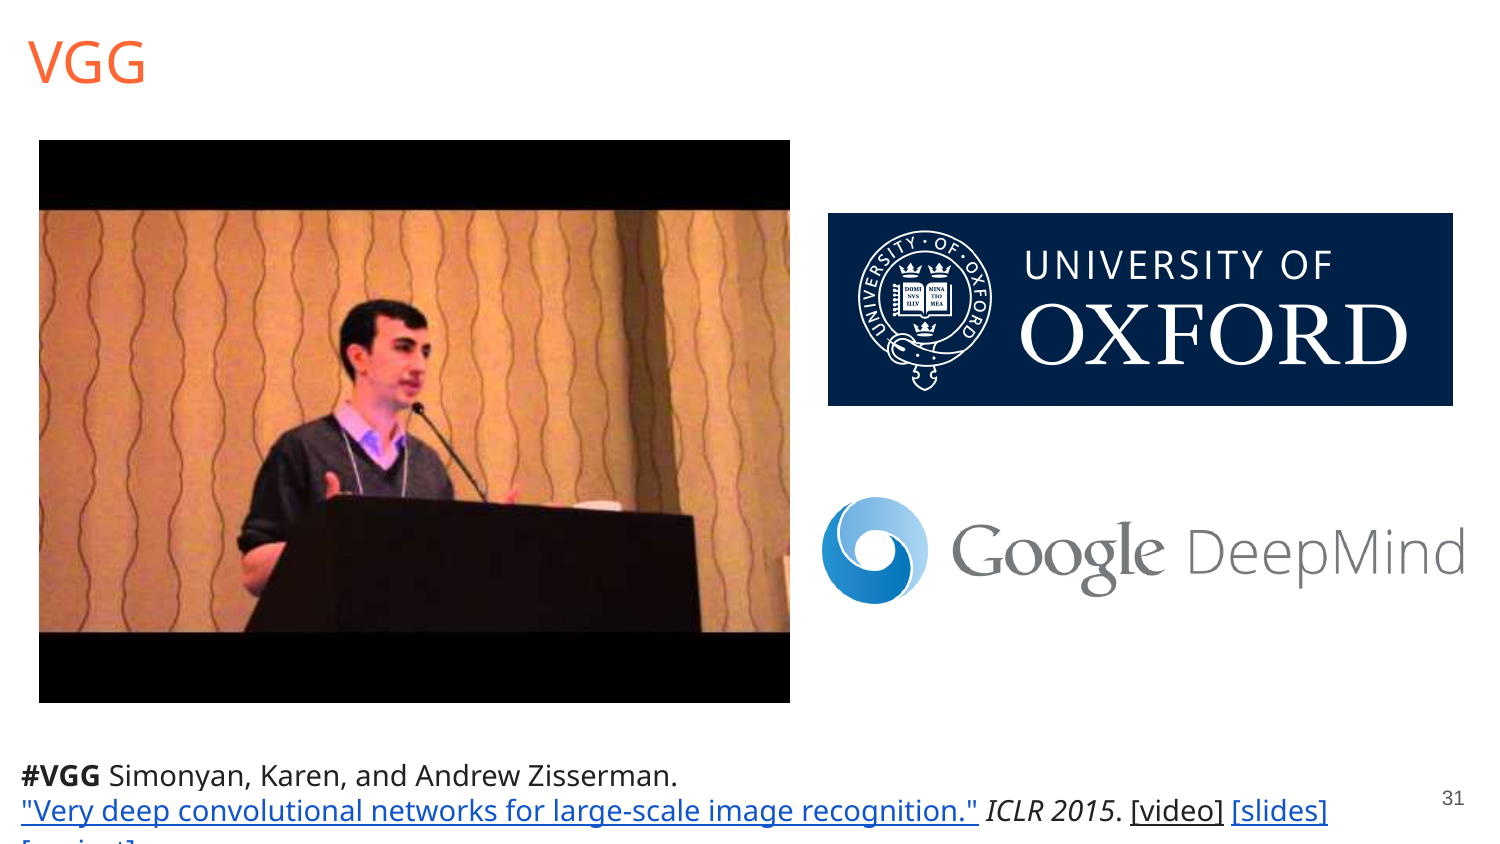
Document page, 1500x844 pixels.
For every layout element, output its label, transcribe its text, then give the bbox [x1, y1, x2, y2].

slide_number ‹#› [1417, 764, 1480, 830]
title VGG [13, 10, 1412, 105]
text_box #VGG Simonyan, Karen, and Andrew Zisserman. "Very deep convolutional networks for large-scale image recognition." ICLR 2015. [video] [slides] [project] [5, 742, 1417, 844]
picture [38, 140, 790, 704]
picture [828, 213, 1453, 406]
picture [819, 495, 1469, 605]
